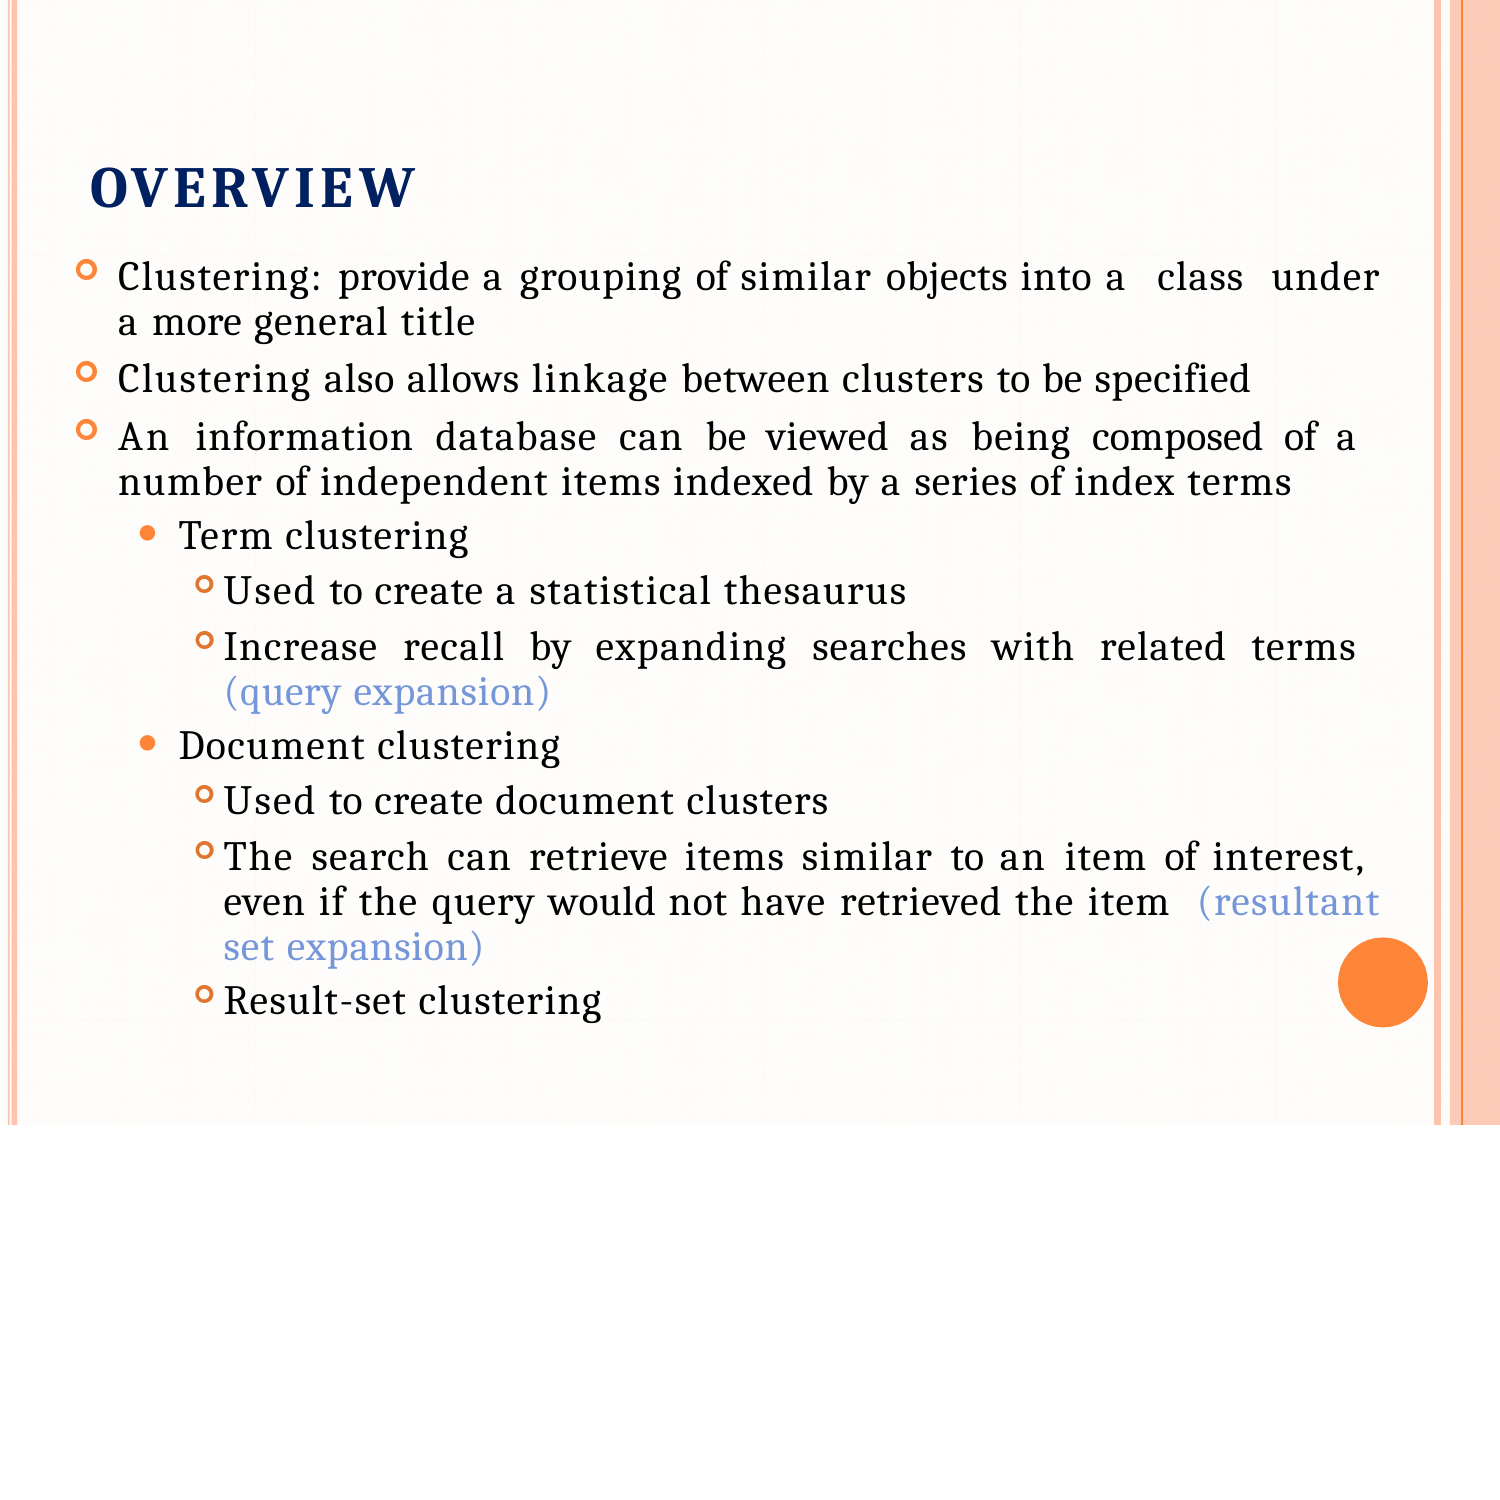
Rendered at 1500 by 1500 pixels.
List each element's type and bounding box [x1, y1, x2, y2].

text_box [0, 0, 1500, 1126]
